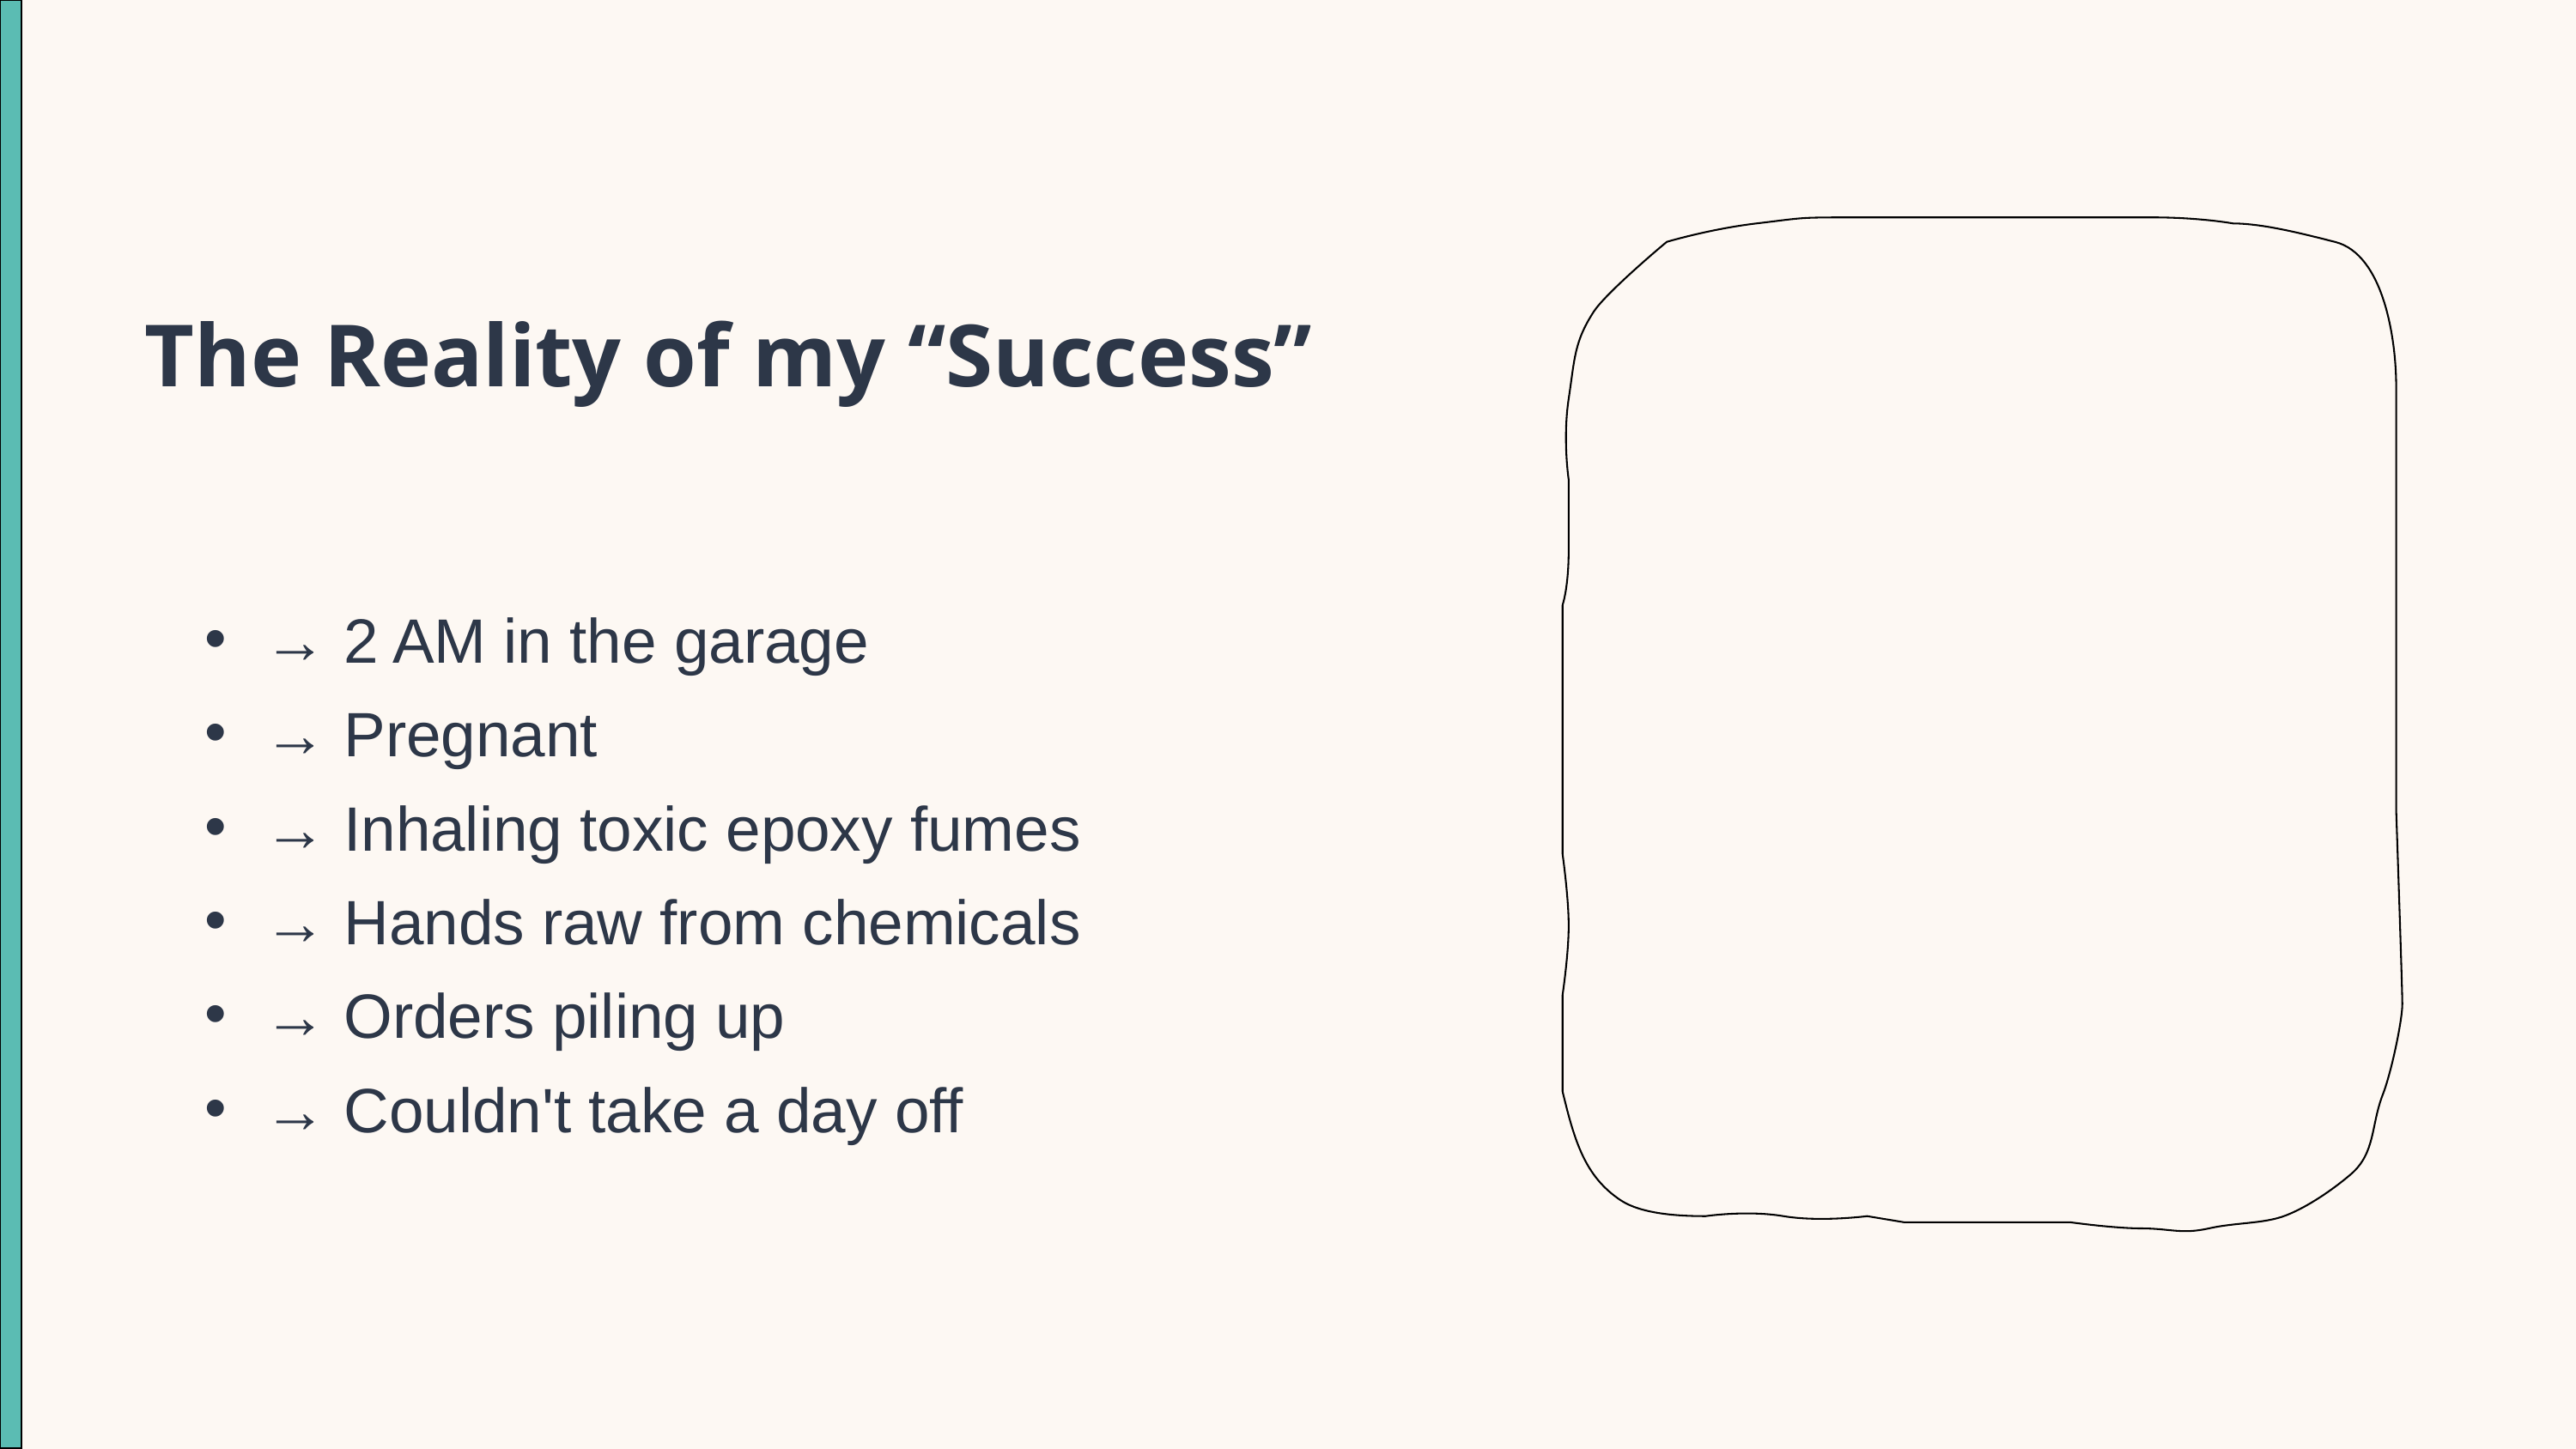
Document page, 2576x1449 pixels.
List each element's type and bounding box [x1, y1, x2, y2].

text_box [144, 308, 1394, 1140]
text_box [1562, 216, 2403, 1232]
text_box [0, 0, 22, 1449]
